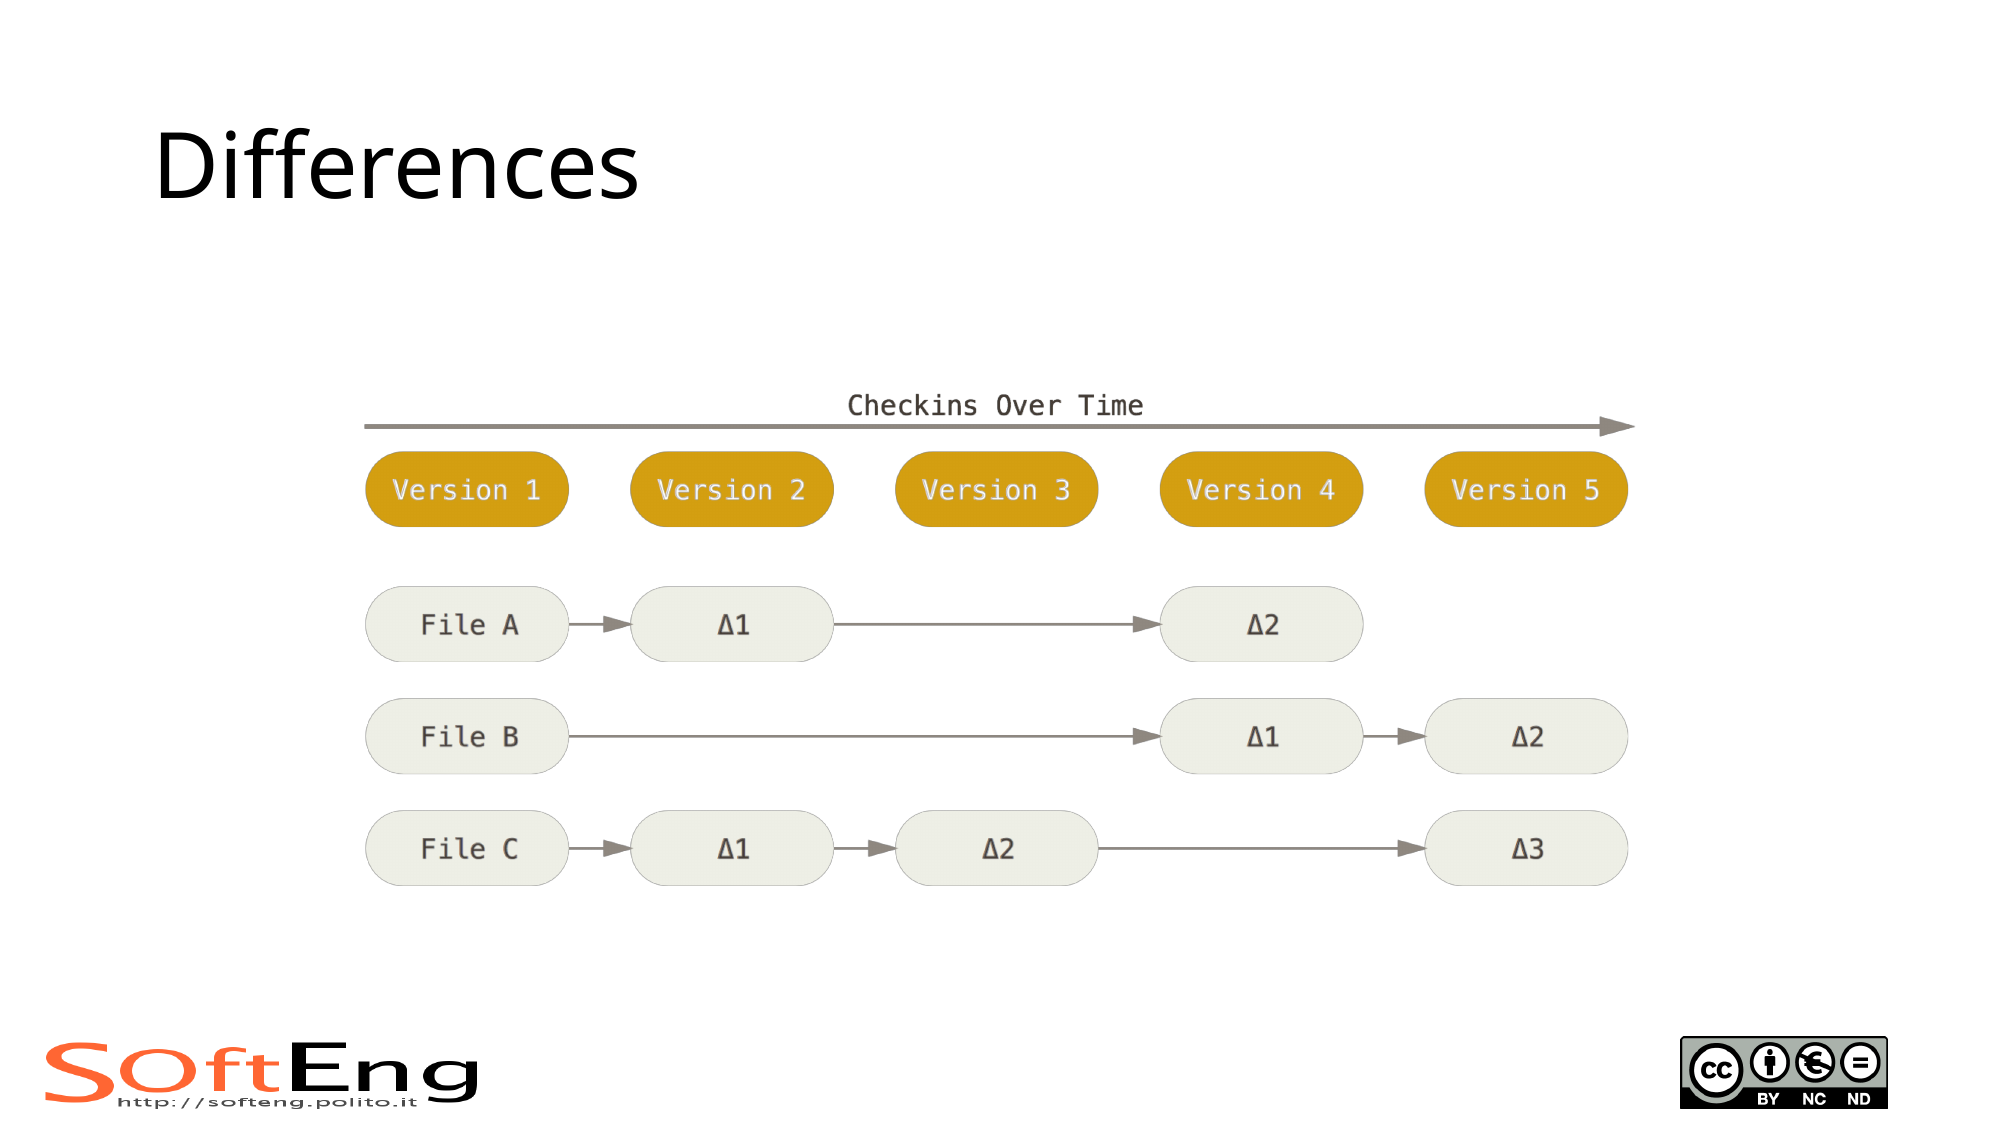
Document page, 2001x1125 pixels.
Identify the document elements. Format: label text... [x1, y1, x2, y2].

text_box [363, 392, 1637, 886]
picture [1680, 1036, 1888, 1109]
picture [37, 1026, 488, 1119]
title Differences [137, 59, 1863, 278]
